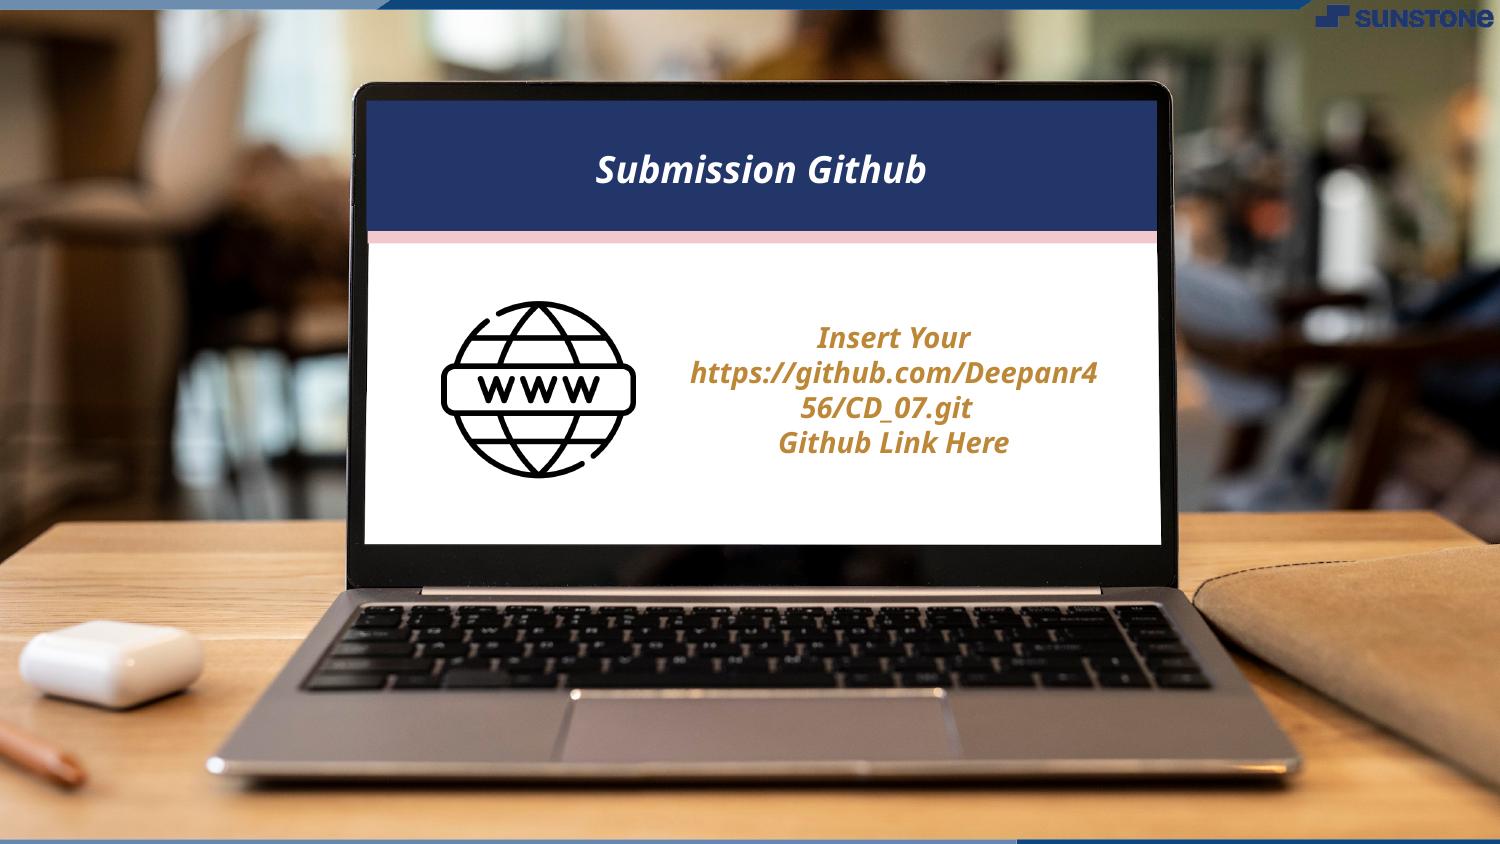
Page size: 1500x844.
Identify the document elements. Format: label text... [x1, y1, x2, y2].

list Submission Github [432, 131, 1091, 206]
list Insert Your https://github.com/Deepanr456/CD_07.git Github Link Here [670, 144, 1118, 635]
picture [0, 0, 1500, 844]
